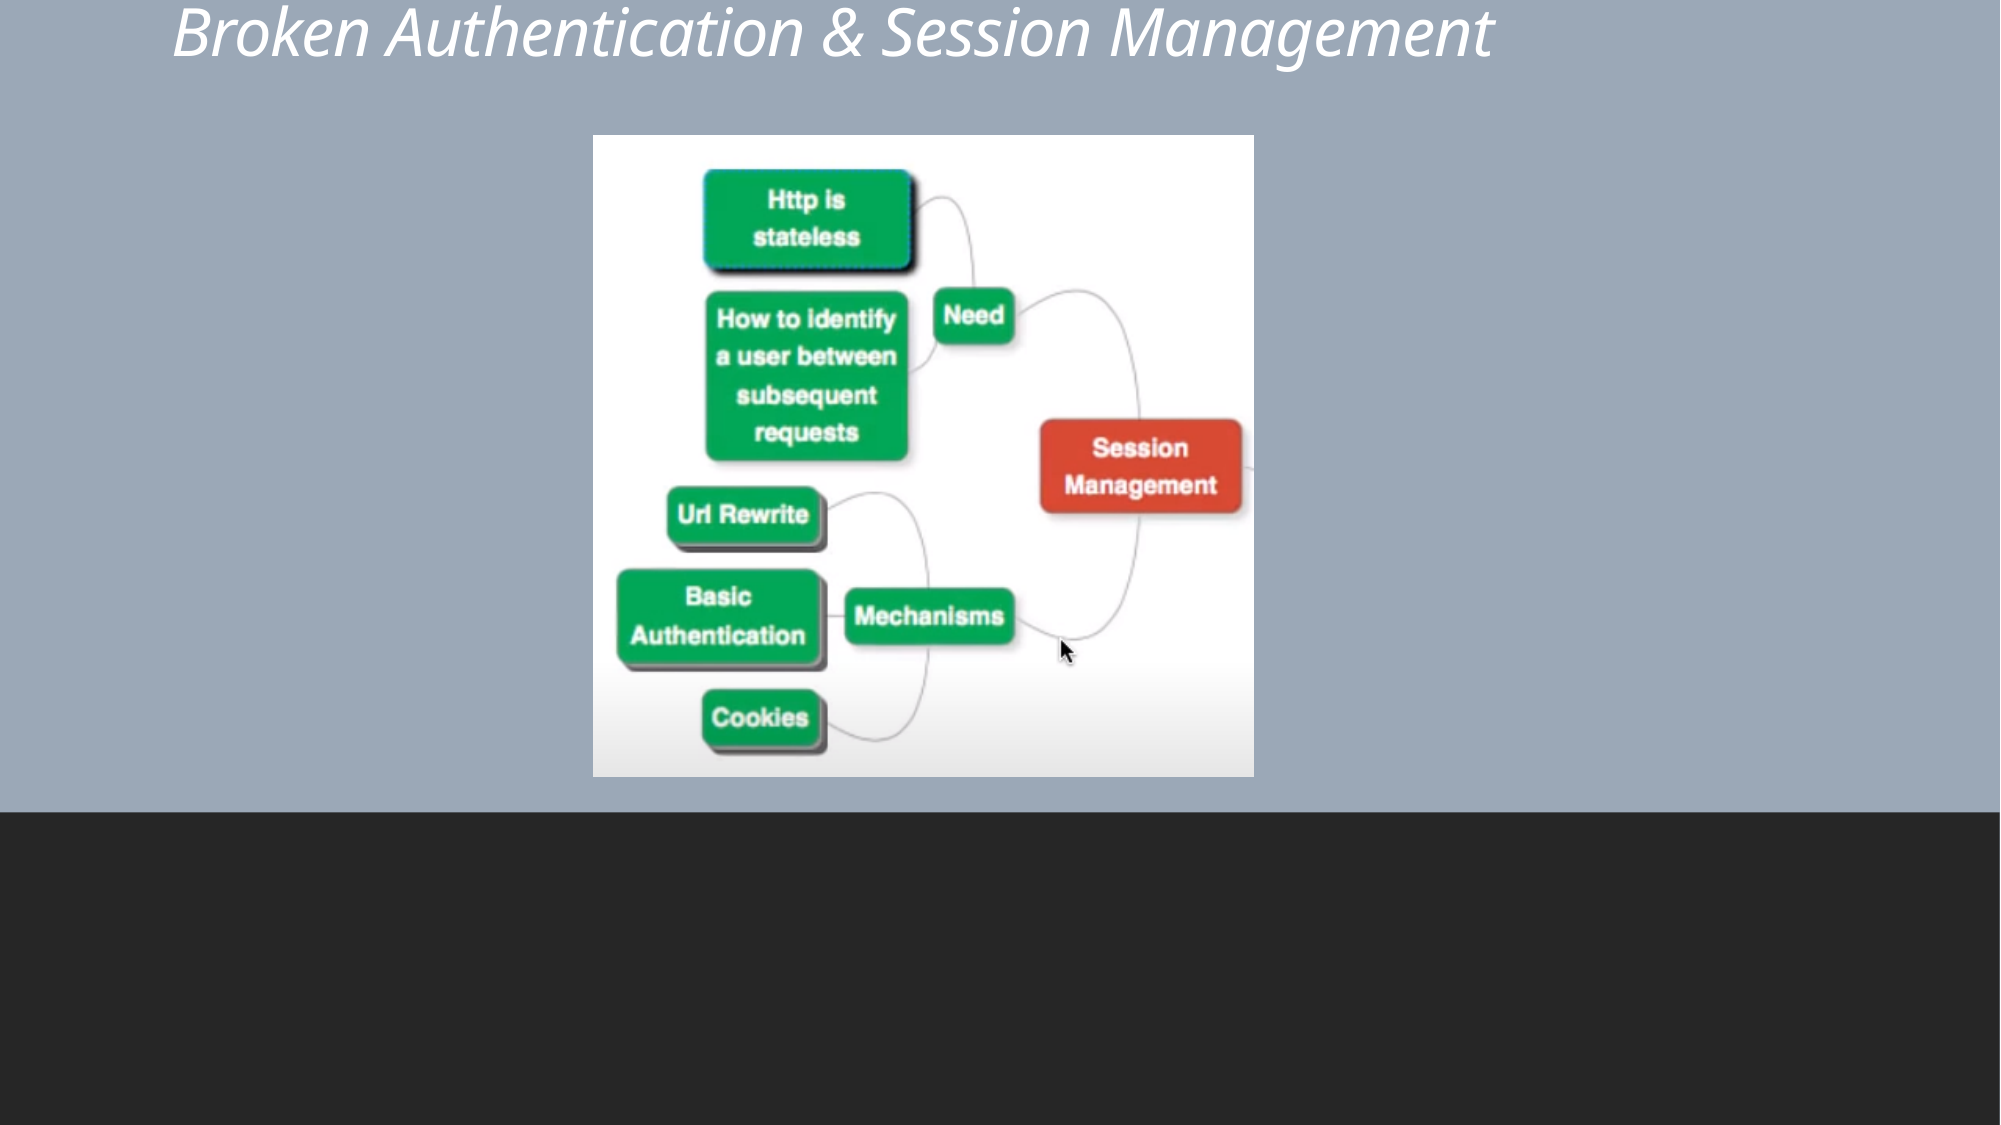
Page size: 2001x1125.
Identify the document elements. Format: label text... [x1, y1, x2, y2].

picture [593, 135, 1254, 778]
text_box [204, 149, 1855, 788]
text_box [0, 0, 2000, 811]
text_box [0, 811, 2000, 1125]
title Broken Authentication & Session Management [156, 40, 1807, 110]
